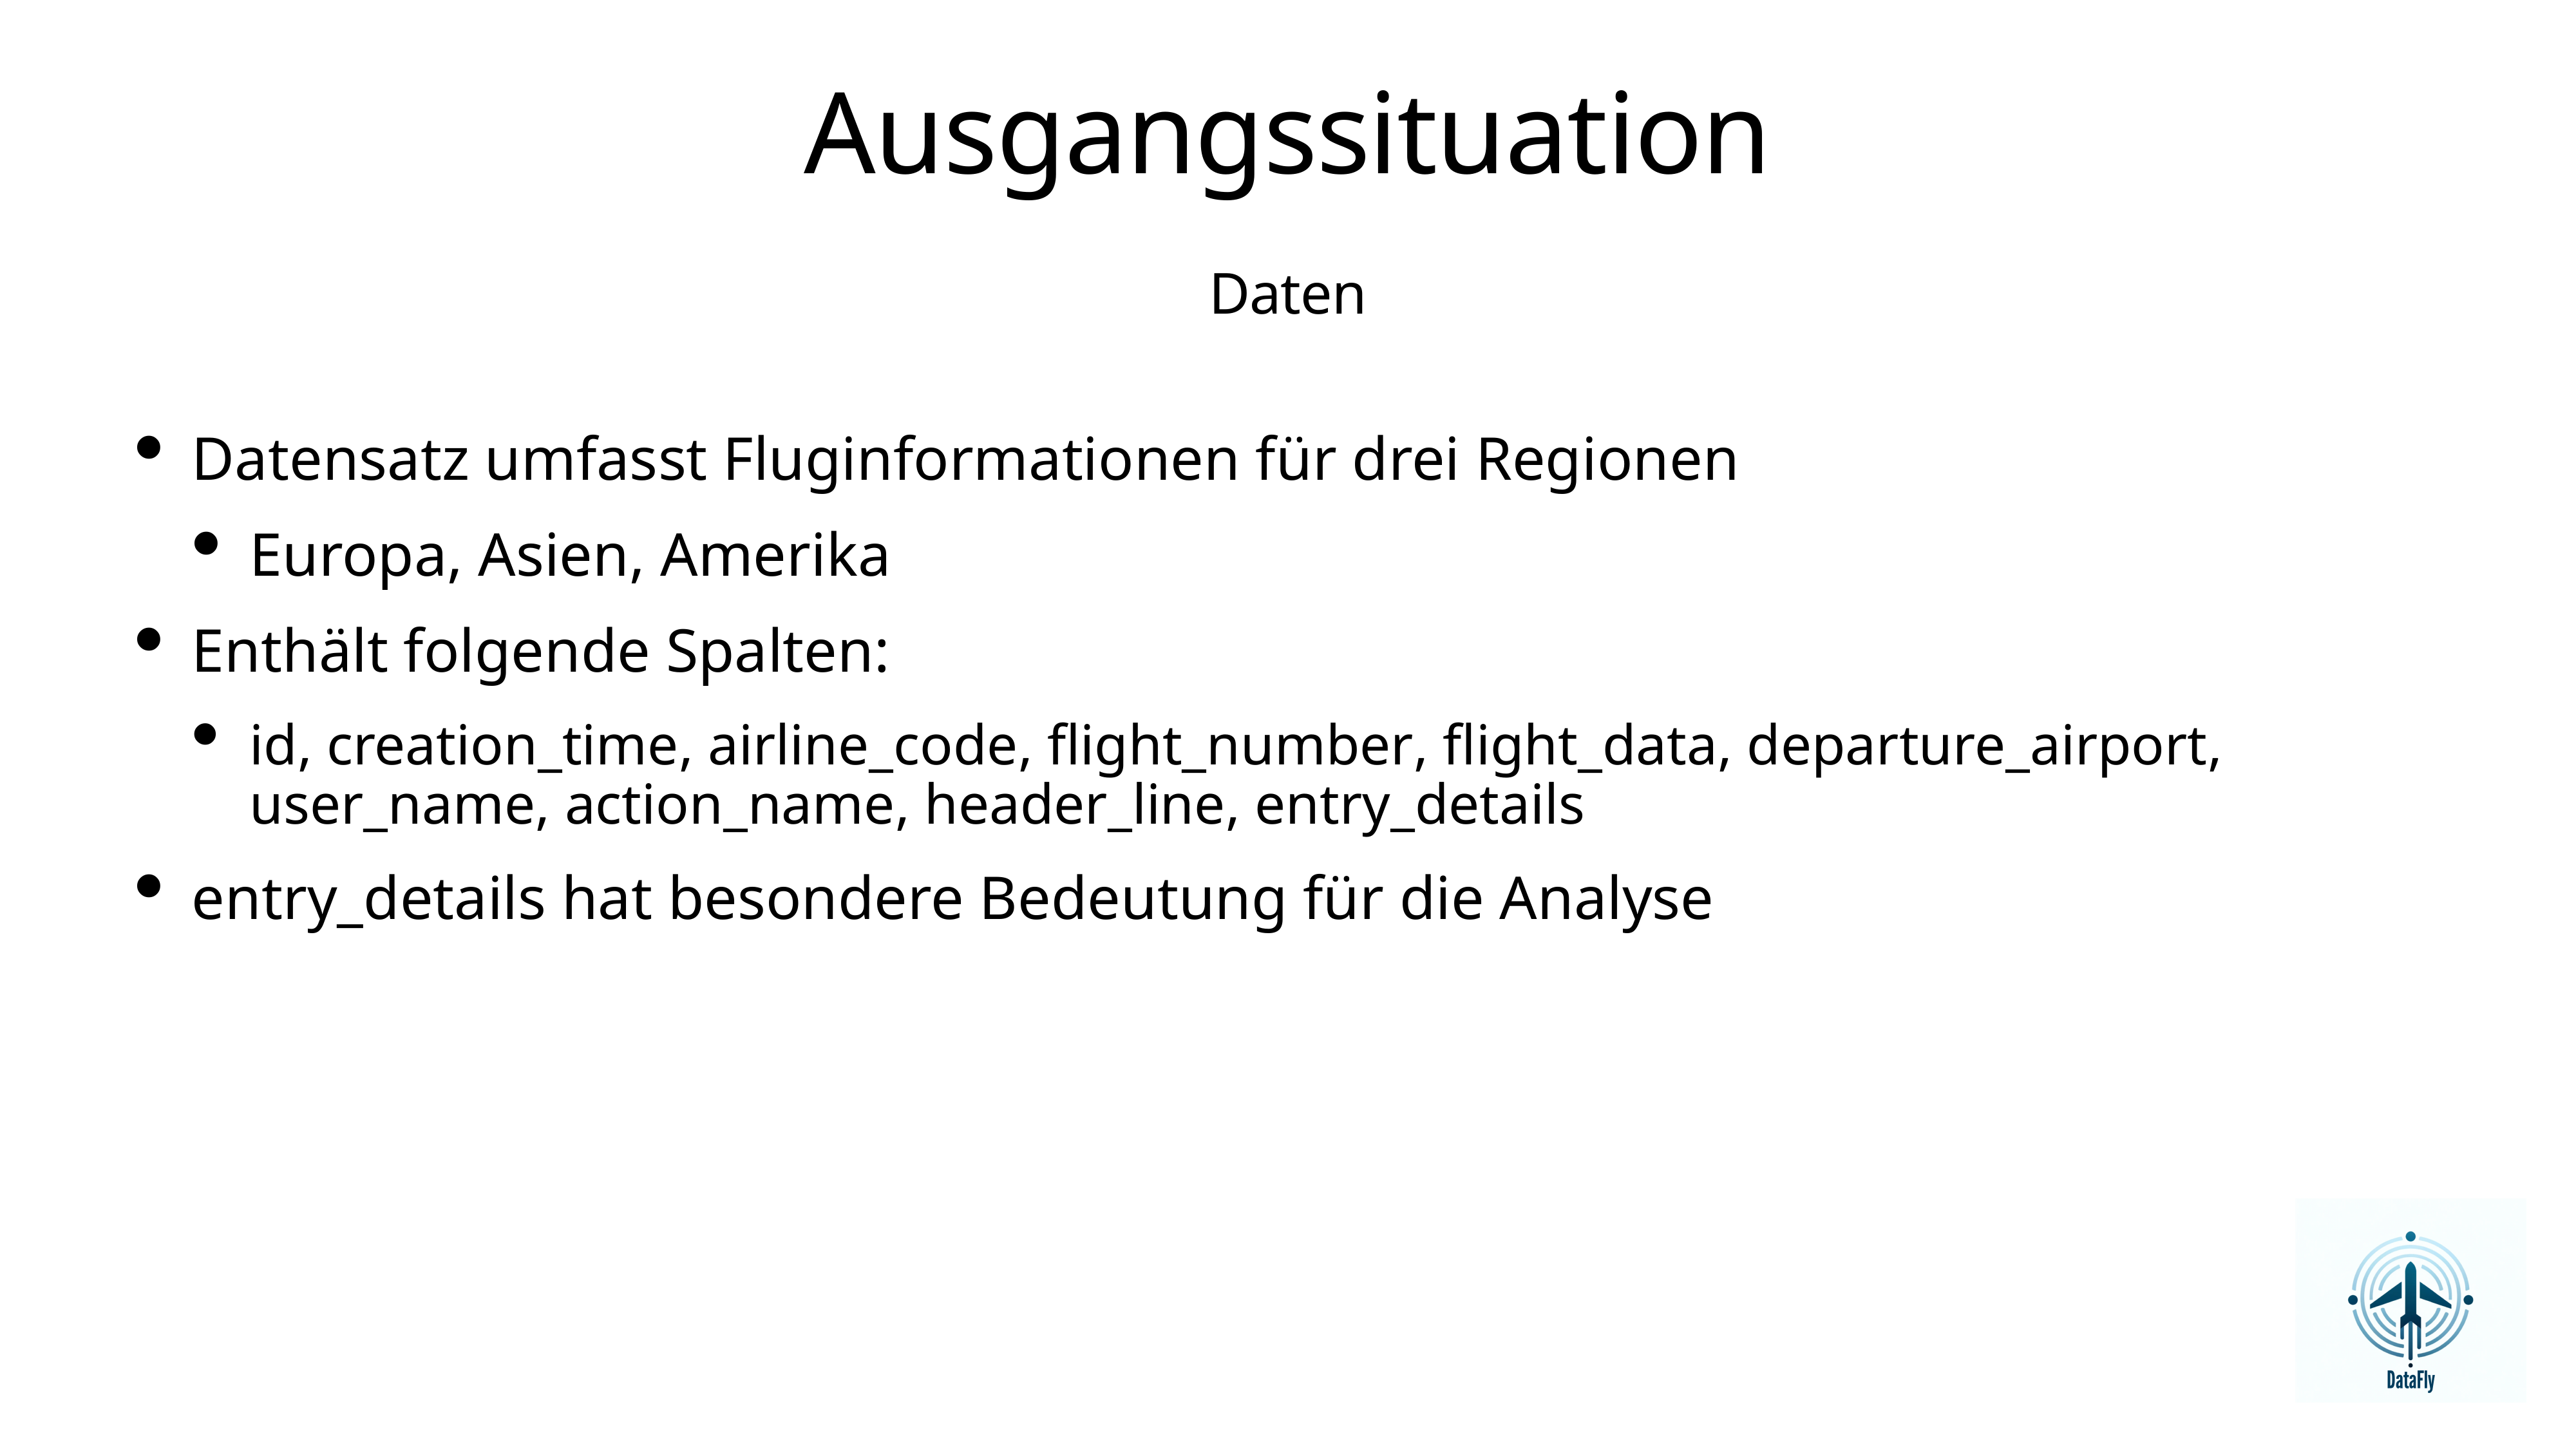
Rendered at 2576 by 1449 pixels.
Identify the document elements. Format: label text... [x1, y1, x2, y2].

picture [2295, 1198, 2526, 1403]
list Datensatz umfasst Fluginformationen für drei Regionen Europa, Asien, Amerika Enthält folgende Spalten: id, creation_time, airline_code, flight_number, flight_data, departure_airport, user_name, action_name, header_line, entry_details entry_details hat besondere Bedeutung für die Analyse [128, 423, 2448, 1321]
list Daten [128, 251, 2448, 341]
title Ausgangssituation [128, 81, 2448, 251]
